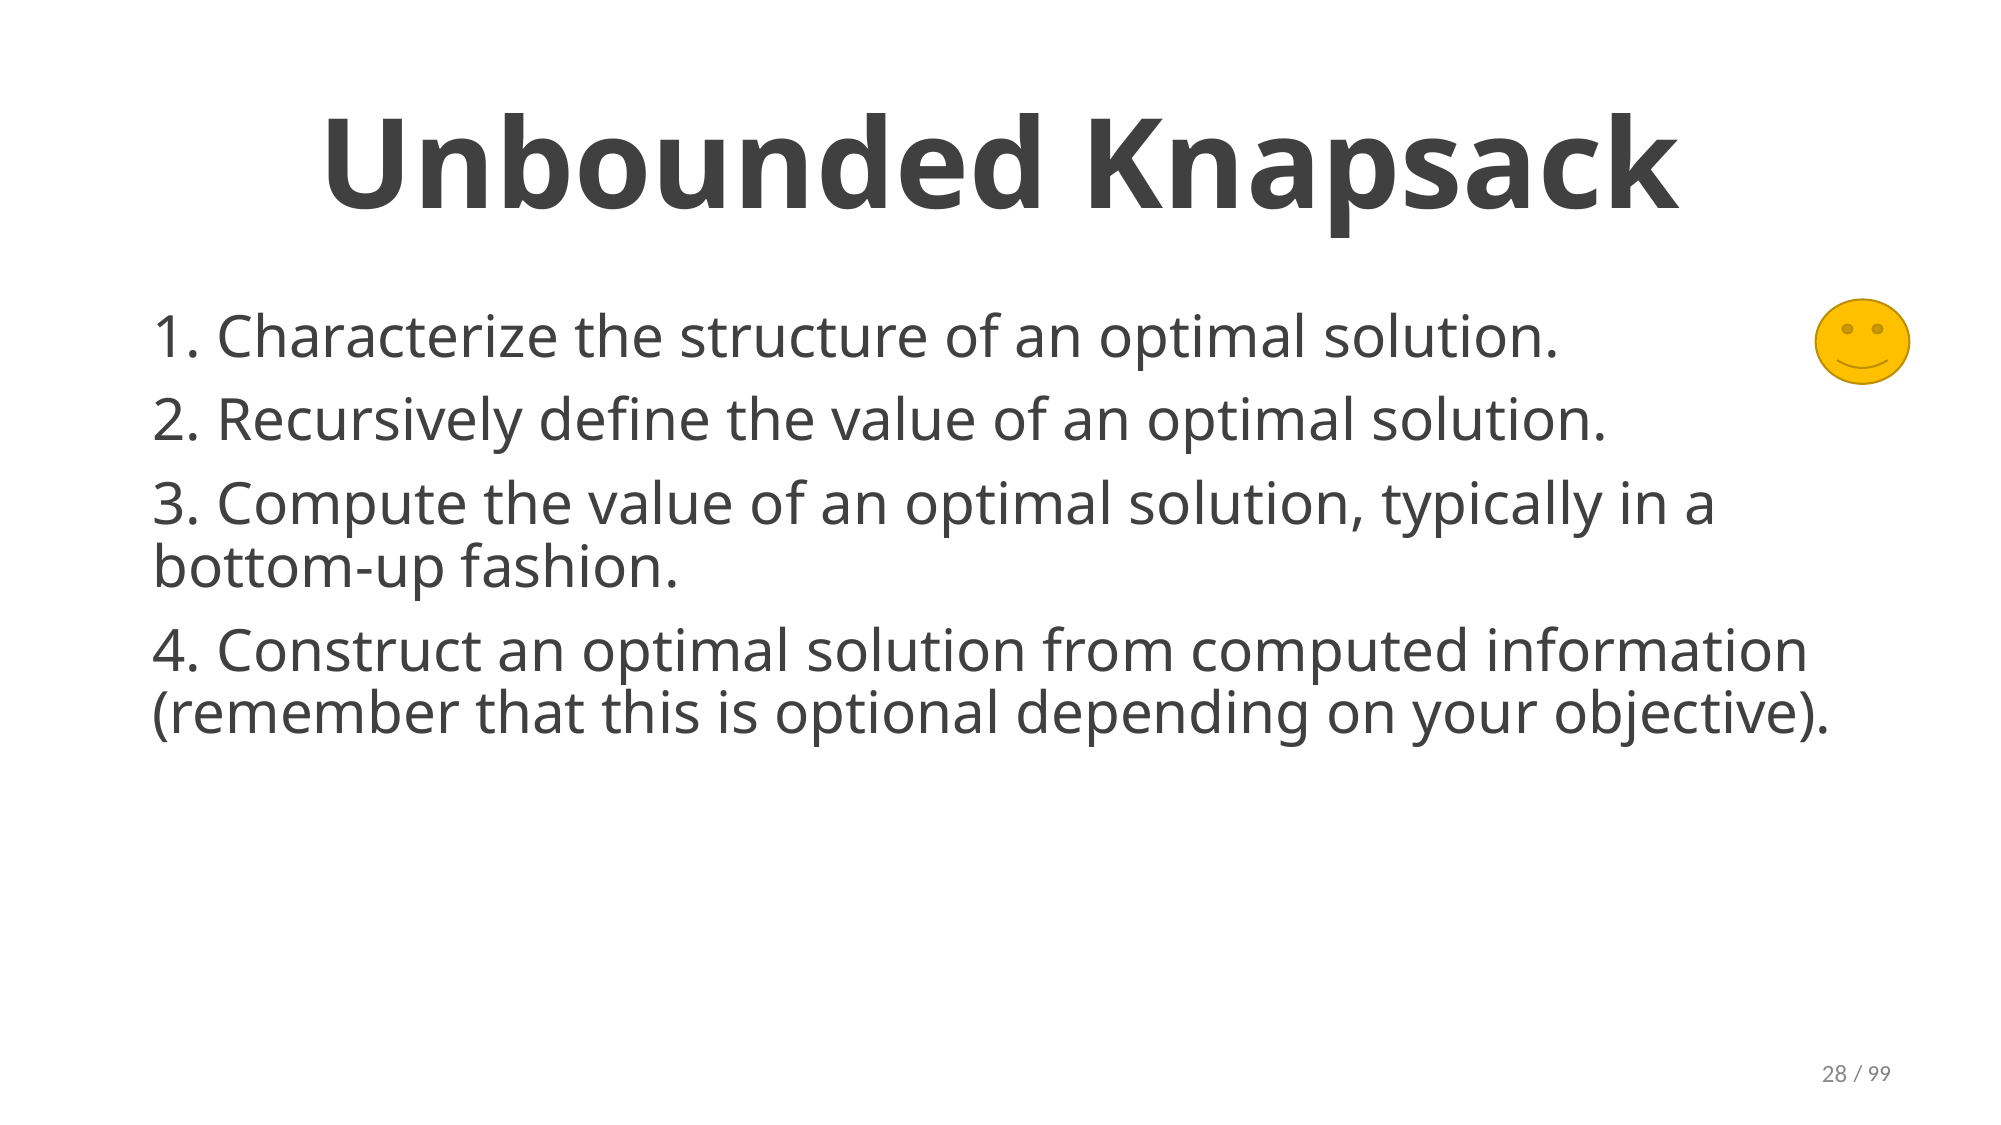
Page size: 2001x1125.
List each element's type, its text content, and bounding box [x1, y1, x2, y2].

title Unbounded Knapsack [131, 54, 1869, 284]
list 1. Characterize the structure of an optimal solution. 2. Recursively define the value of an optimal solution. 3. Compute the value of an optimal solution, typically in a bottom-up fashion. 4. Construct an optimal solution from computed information (remember that this is optional depending on your objective). [131, 293, 1869, 1019]
slide_number 28 [1412, 1042, 1863, 1103]
text_box [1814, 298, 1911, 385]
